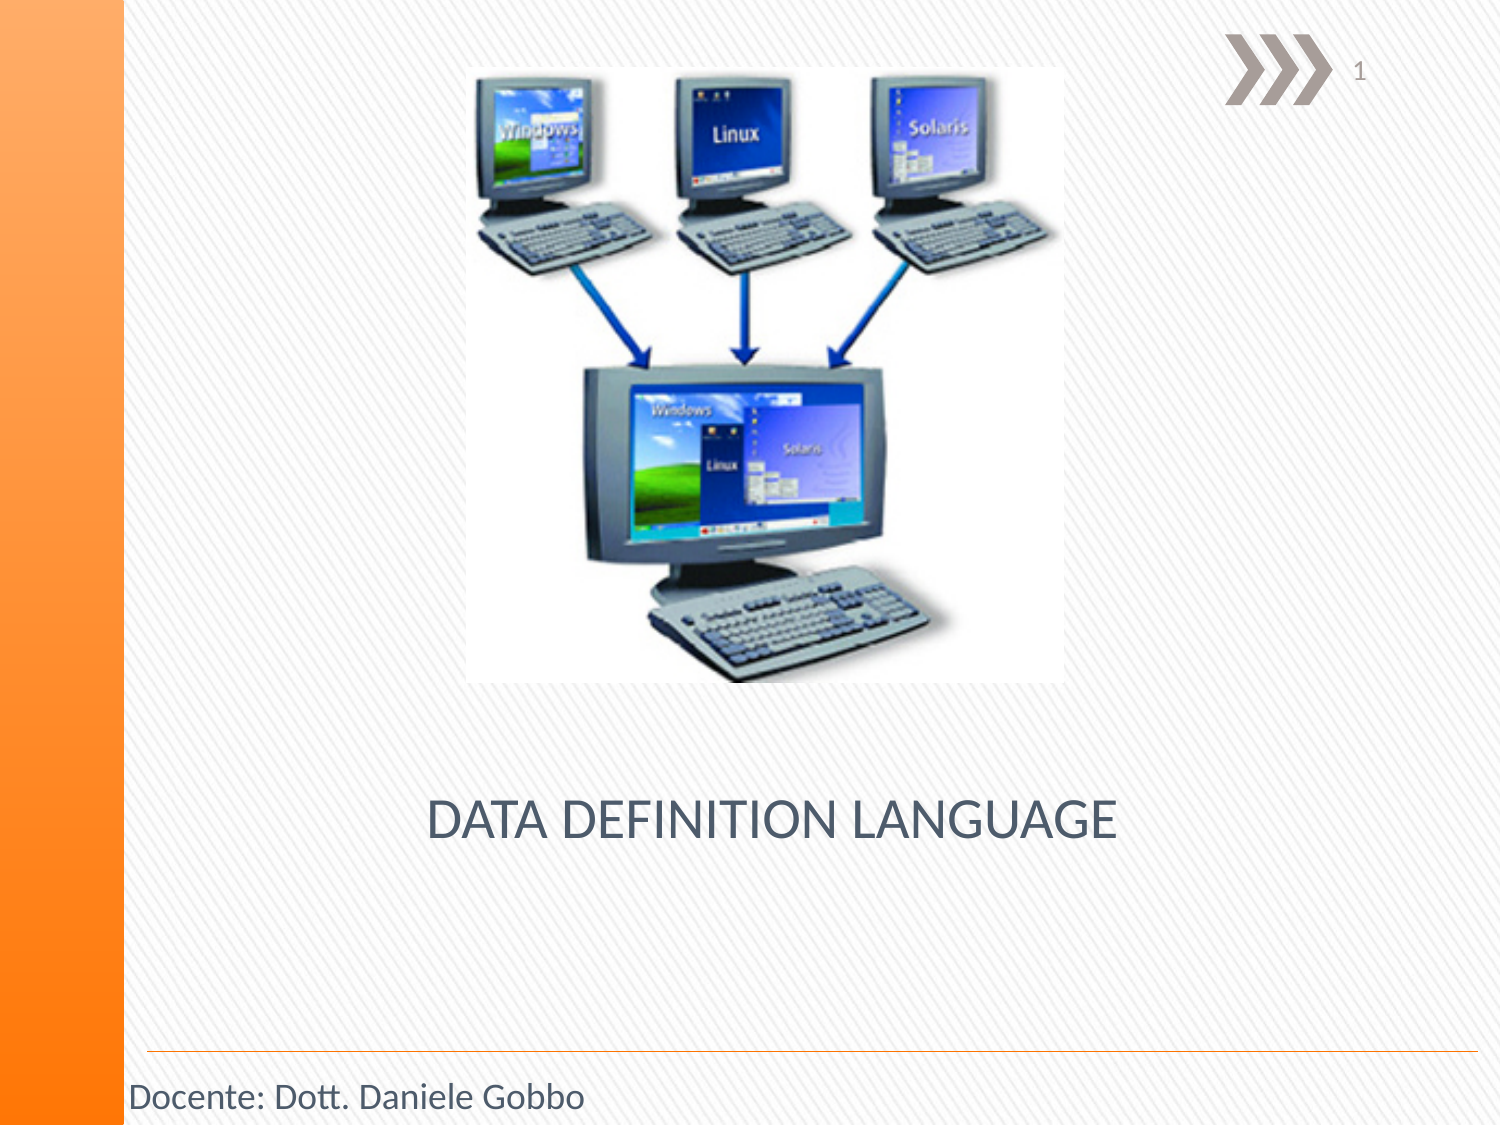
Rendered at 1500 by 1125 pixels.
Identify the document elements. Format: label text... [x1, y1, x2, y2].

text_box Docente: Dott. Daniele Gobbo Modulo 3 [113, 1064, 1445, 1125]
slide_number 1 [1337, 38, 1466, 99]
text_box DATA DEFINITION LANGUAGE [0, 771, 1462, 858]
picture [123, 0, 1500, 1125]
